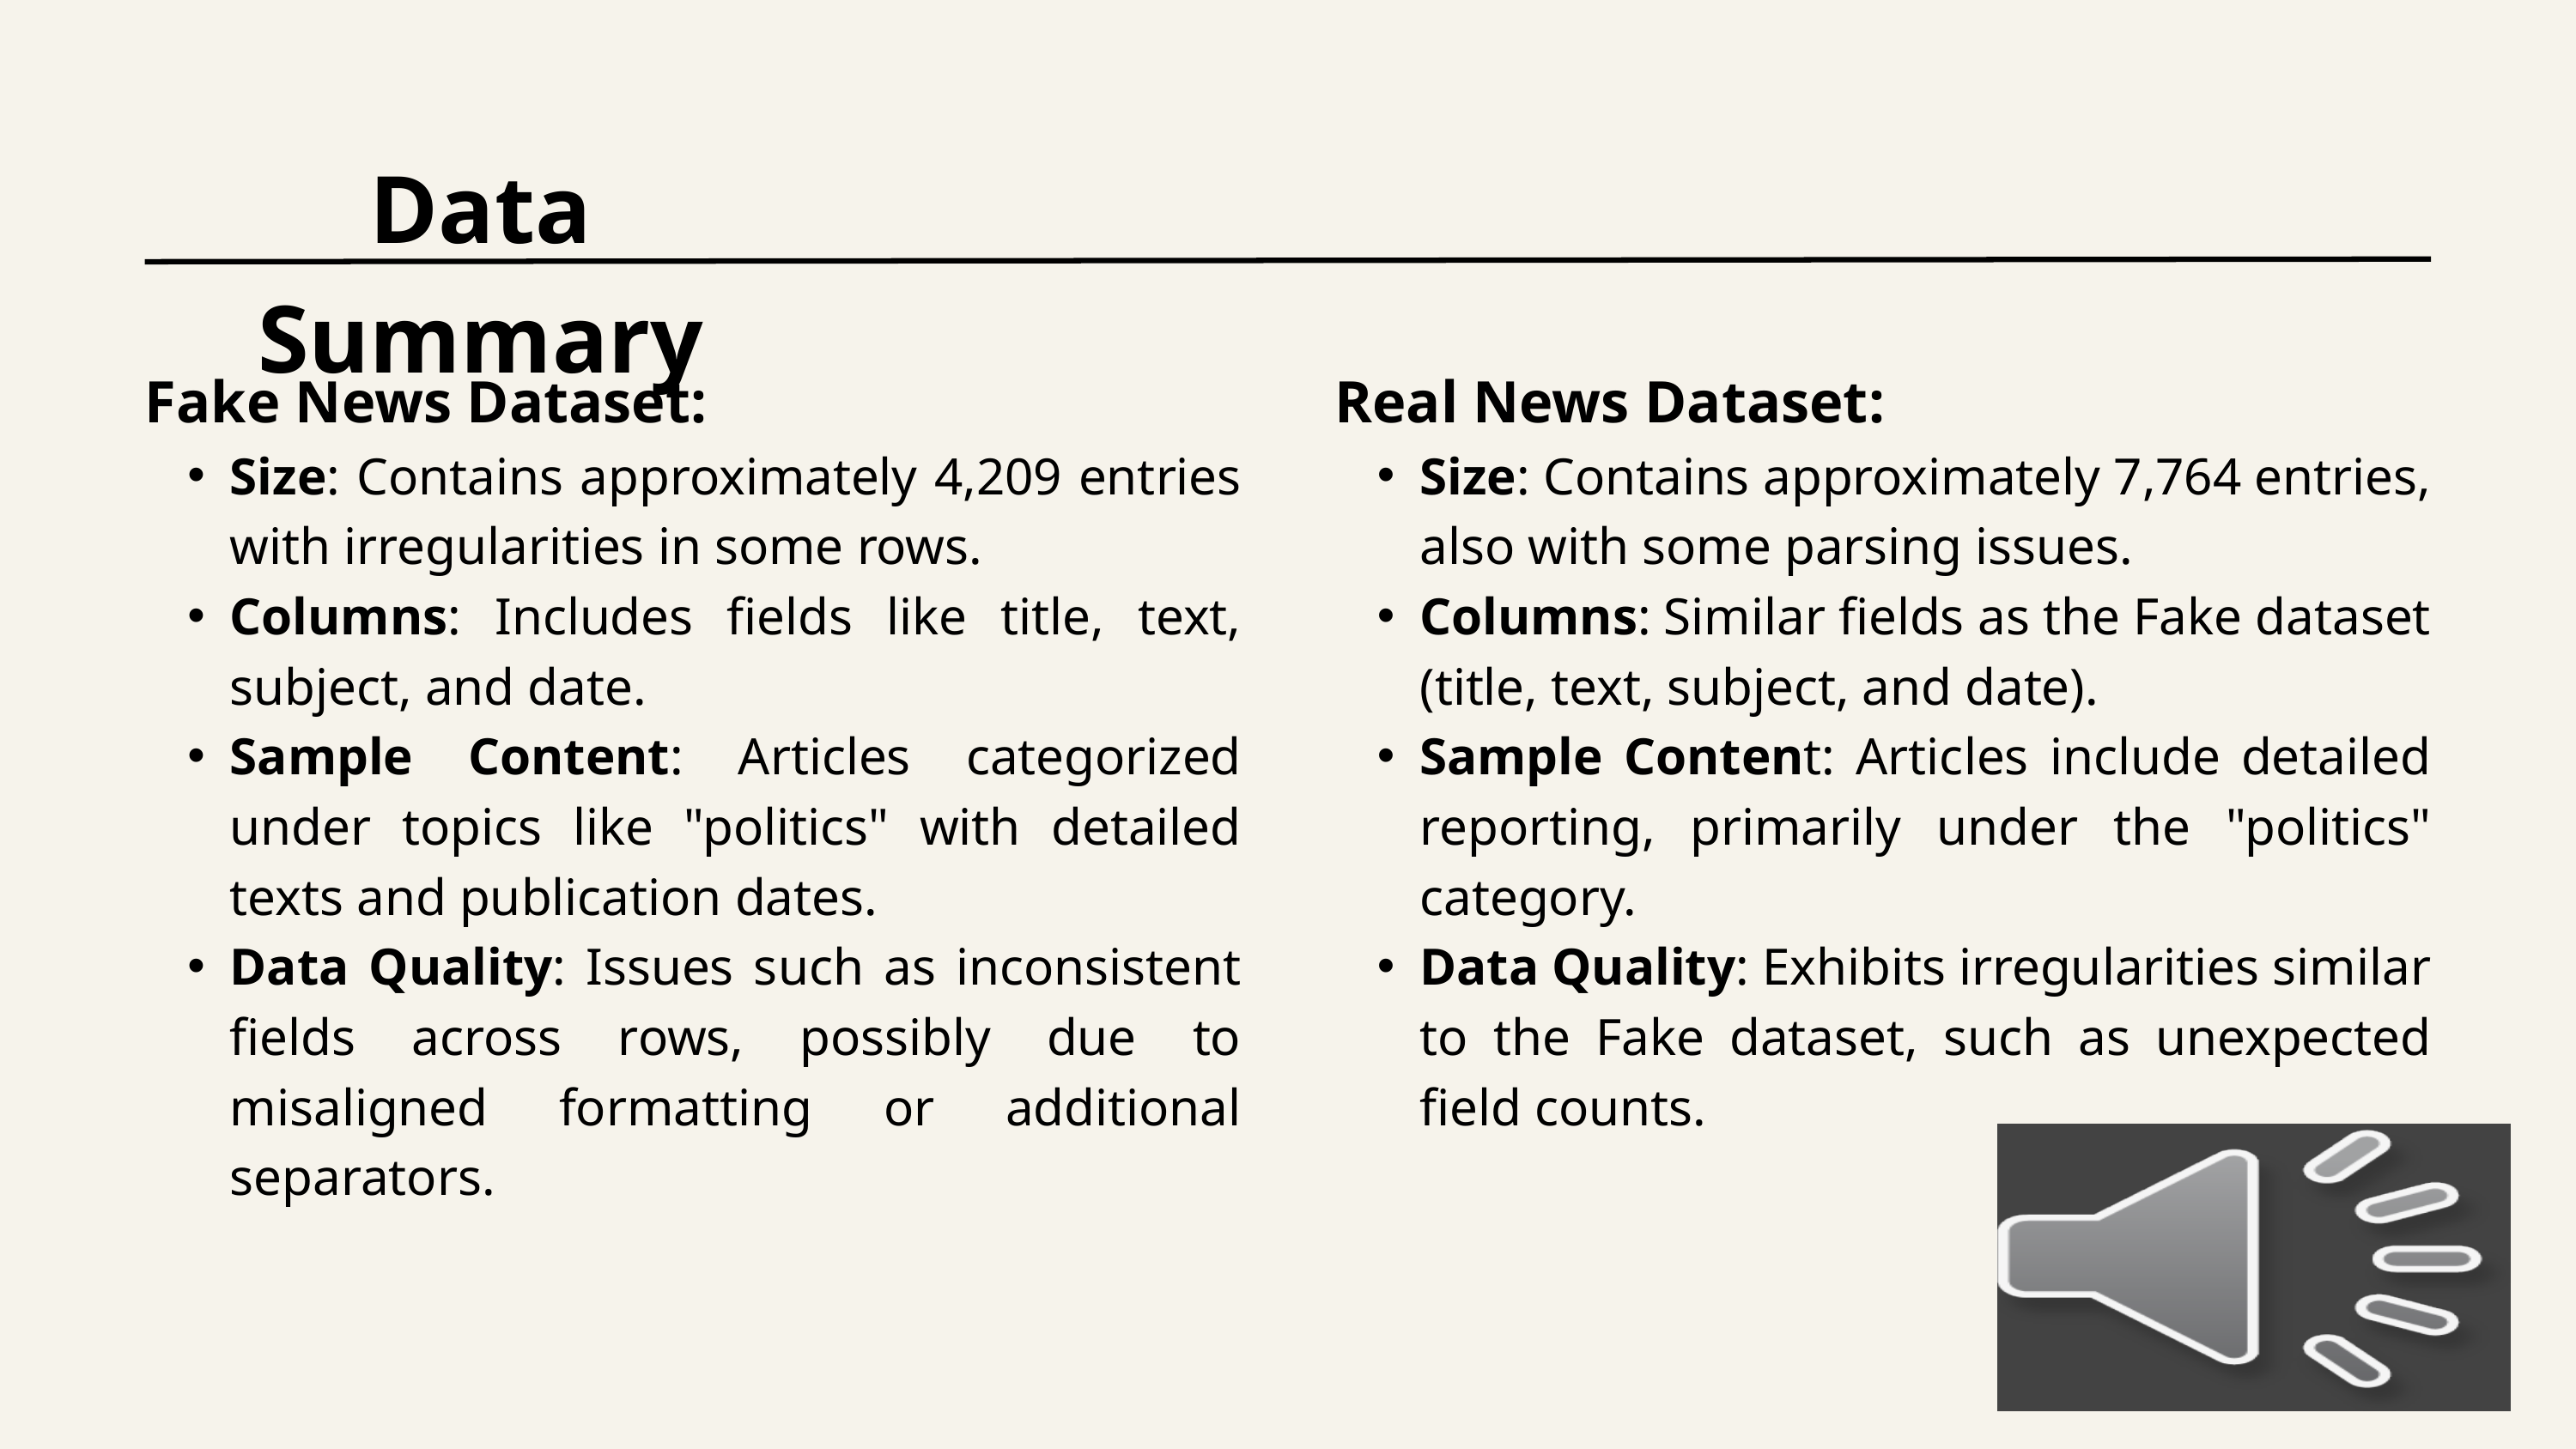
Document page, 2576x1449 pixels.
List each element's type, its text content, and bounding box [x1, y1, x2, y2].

picture [1996, 1122, 2512, 1413]
text_box Data Summary [144, 131, 817, 354]
text_box Fake News Dataset: Size: Contains approximately 4,209 entries with irregularities in some rows. Columns: Includes fields like title, text, subject, and date. Sample Content: Articles categorized under topics like "politics" with detailed texts and publication dates. Data Quality: Issues such as inconsistent fields across rows, possibly due to misaligned formatting or additional separators. [144, 354, 1242, 1206]
text_box Real News Dataset: Size: Contains approximately 7,764 entries, also with some parsing issues. Columns: Similar fields as the Fake dataset (title, text, subject, and date). Sample Content: Articles include detailed reporting, primarily under the "politics" category. Data Quality: Exhibits irregularities similar to the Fake dataset, such as unexpected field counts. [1334, 354, 2432, 1206]
